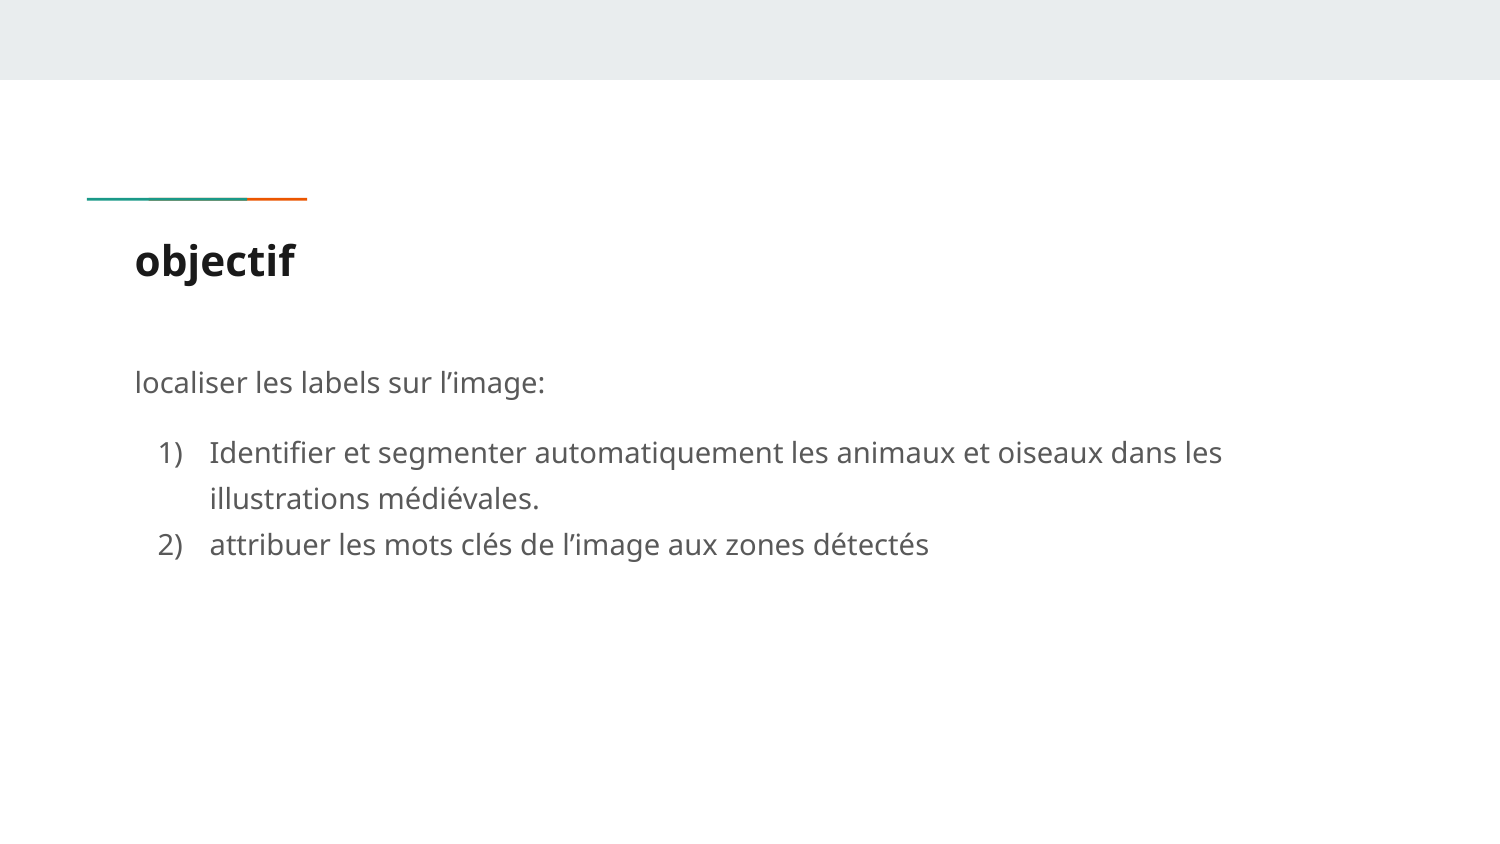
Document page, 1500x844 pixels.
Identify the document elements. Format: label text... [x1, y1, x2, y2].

list localiser les labels sur l’image: Identifier et segmenter automatiquement les animaux et oiseaux dans les illustrations médiévales. attribuer les mots clés de l’image aux zones détectés [119, 341, 1381, 712]
title objectif [119, 216, 1381, 305]
